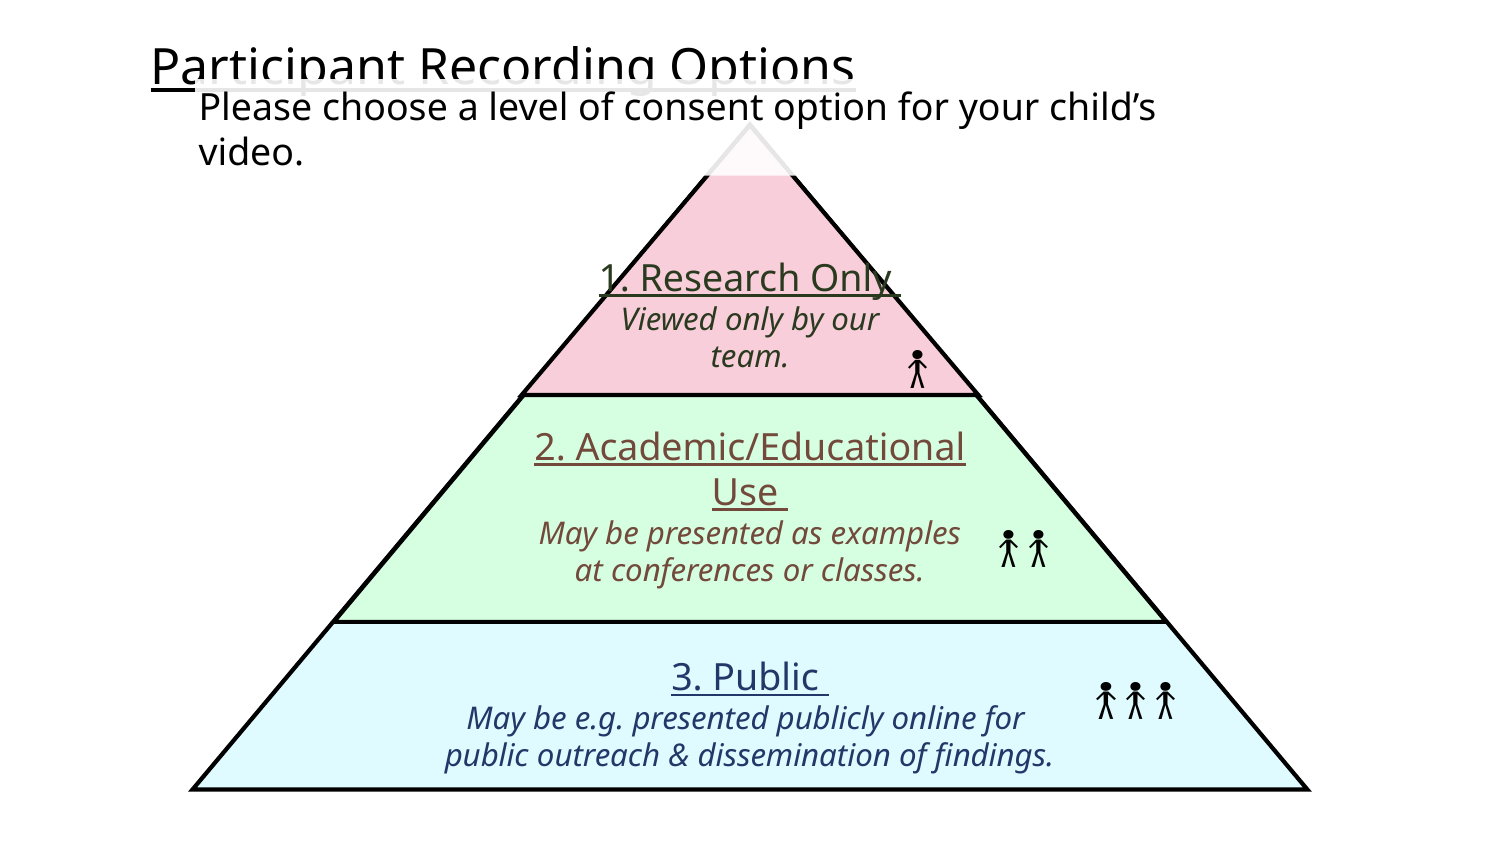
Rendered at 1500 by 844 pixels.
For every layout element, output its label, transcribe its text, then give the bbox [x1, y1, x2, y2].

picture [1155, 682, 1175, 720]
picture [999, 529, 1019, 567]
picture [1096, 682, 1116, 720]
picture [908, 350, 928, 388]
picture [1029, 529, 1048, 567]
text_box Please choose a level of consent option for your child’s video. [195, 79, 1237, 123]
text_box Participant Recording Options [147, 30, 860, 98]
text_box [192, 124, 1308, 790]
picture [1126, 682, 1145, 720]
